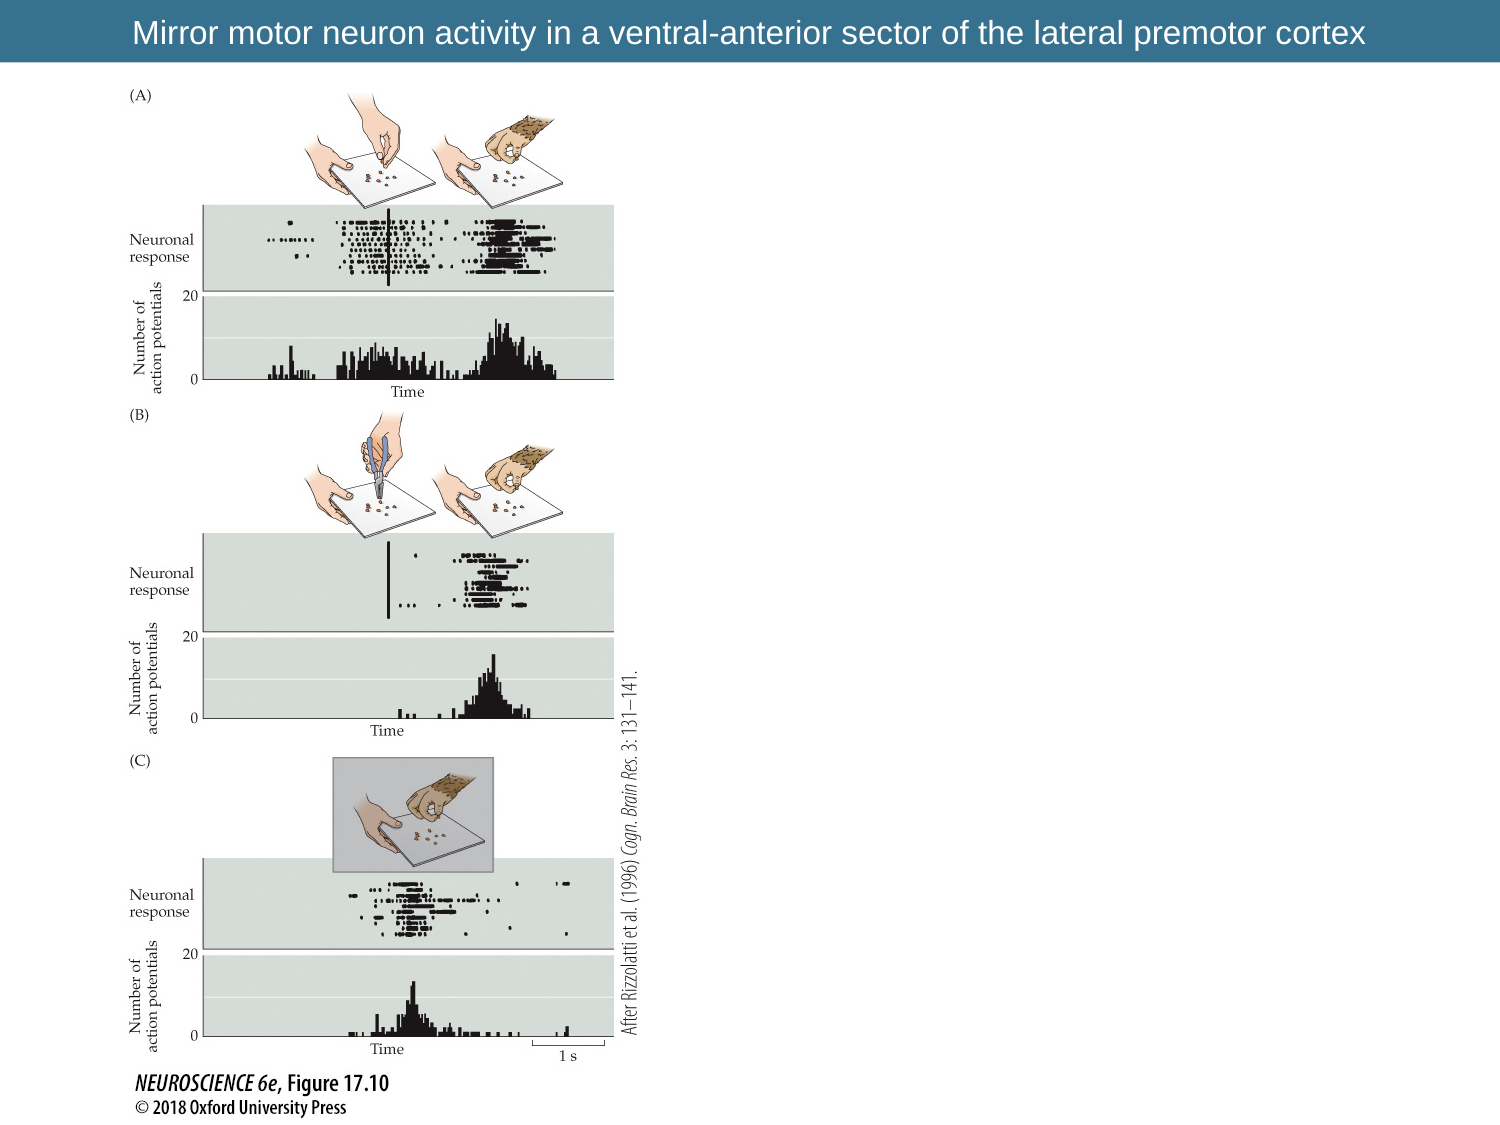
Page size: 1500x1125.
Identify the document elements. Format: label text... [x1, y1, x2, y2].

title Mirror motor neuron activity in a ventral-anterior sector of the lateral premotor cortex [0, 0, 1500, 63]
picture [124, 84, 642, 1123]
